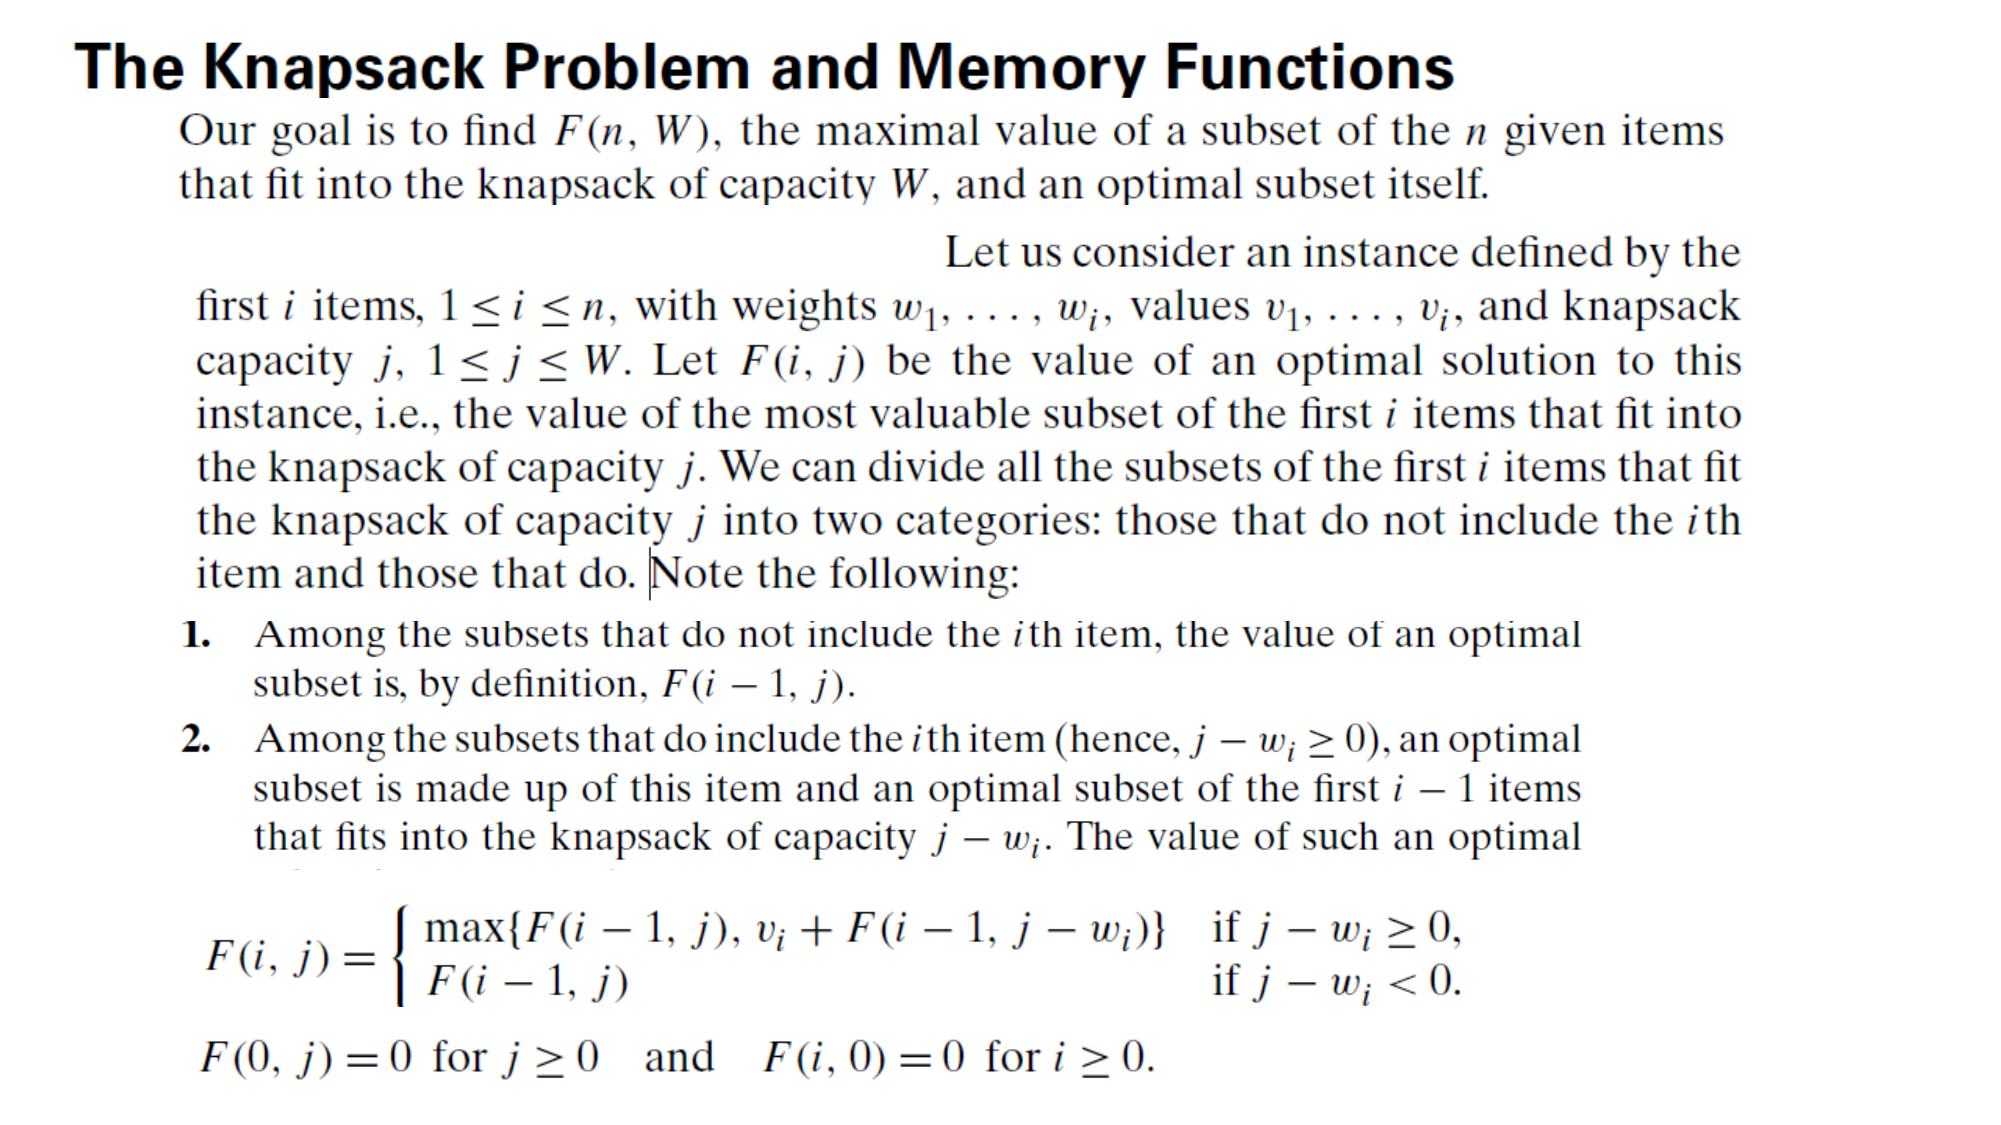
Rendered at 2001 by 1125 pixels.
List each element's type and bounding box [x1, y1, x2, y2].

picture [93, 213, 1789, 1097]
picture [49, 21, 1740, 205]
